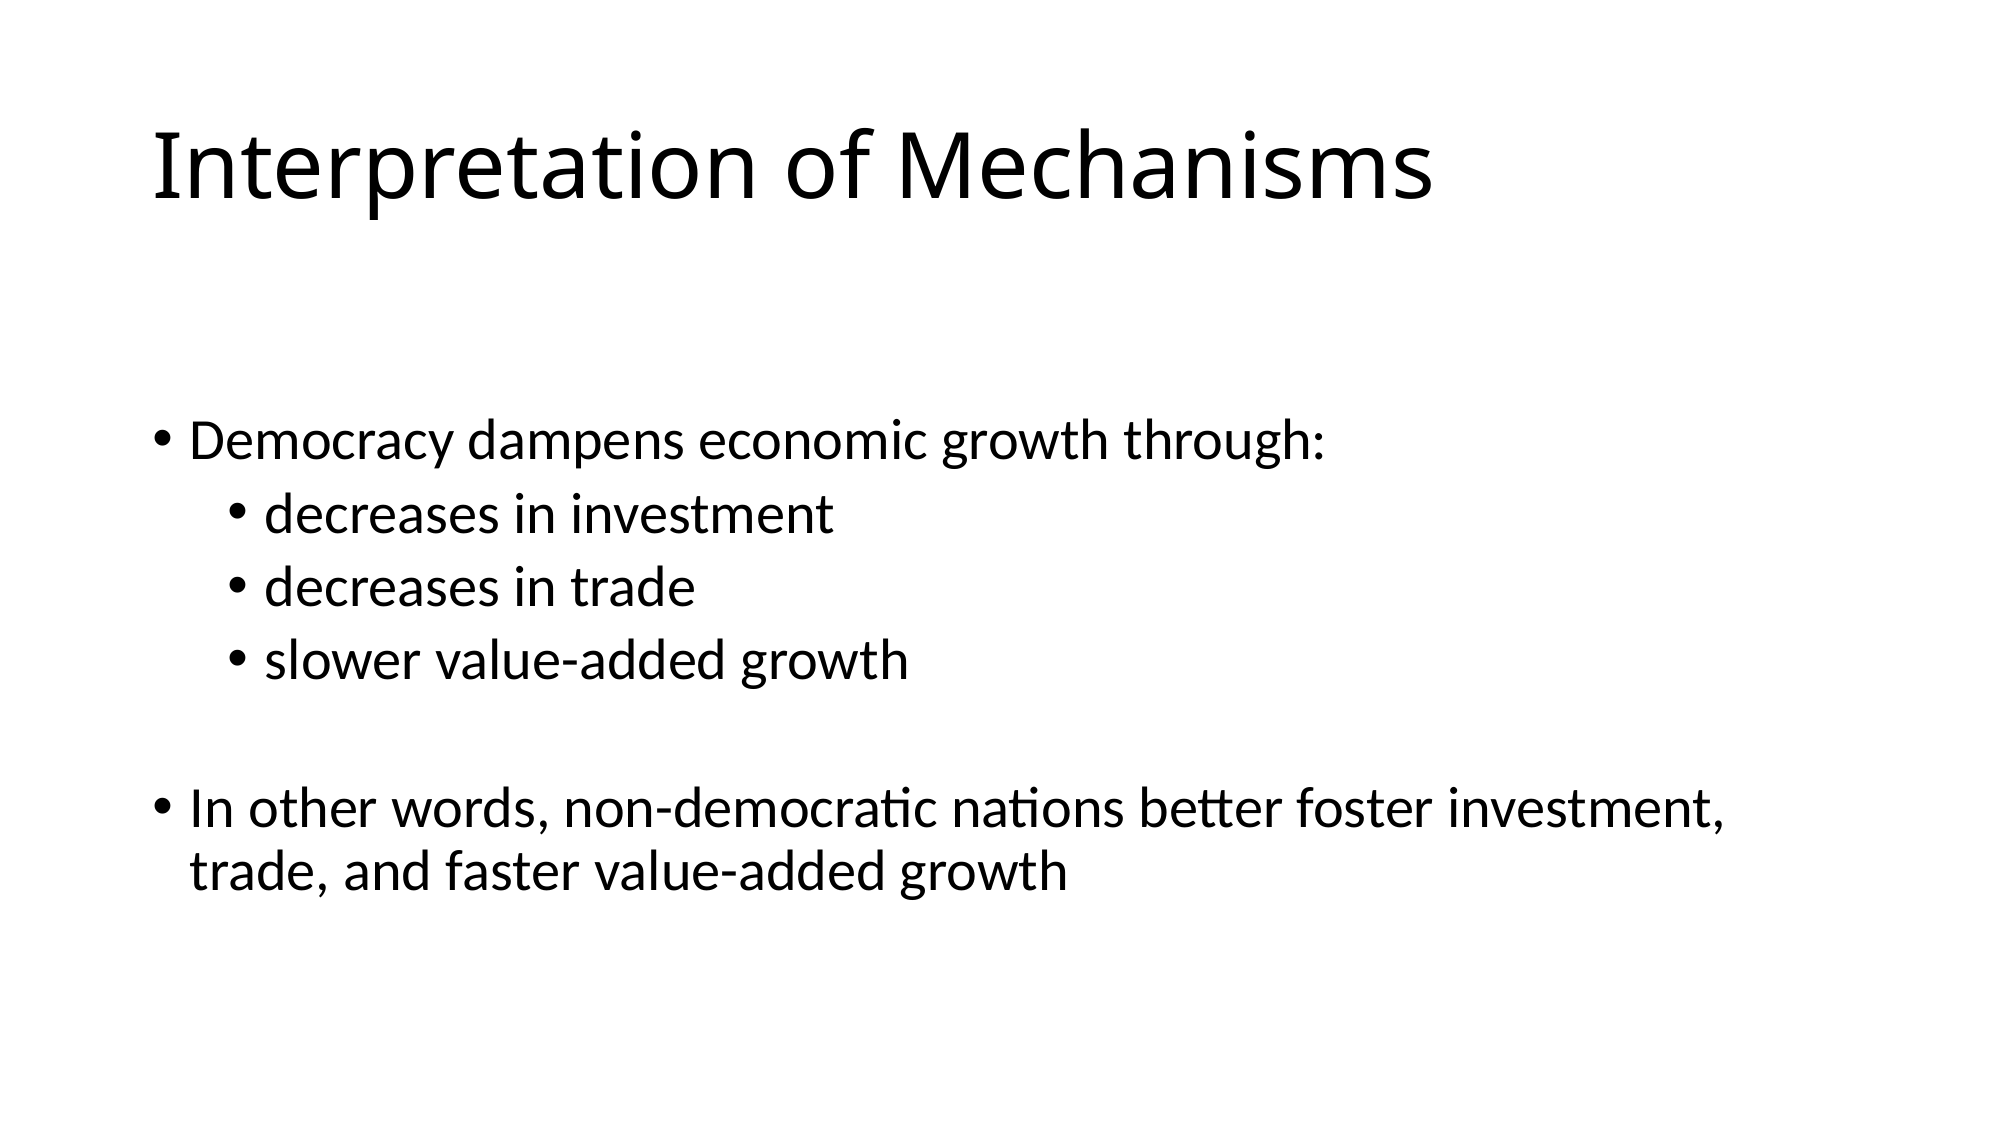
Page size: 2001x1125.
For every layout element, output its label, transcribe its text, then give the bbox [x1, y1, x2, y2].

list Democracy dampens economic growth through: decreases in investment decreases in trade slower value-added growth In other words, non-democratic nations better foster investment, trade, and faster value-added growth [137, 299, 1863, 1014]
title Interpretation of Mechanisms [137, 59, 1863, 278]
